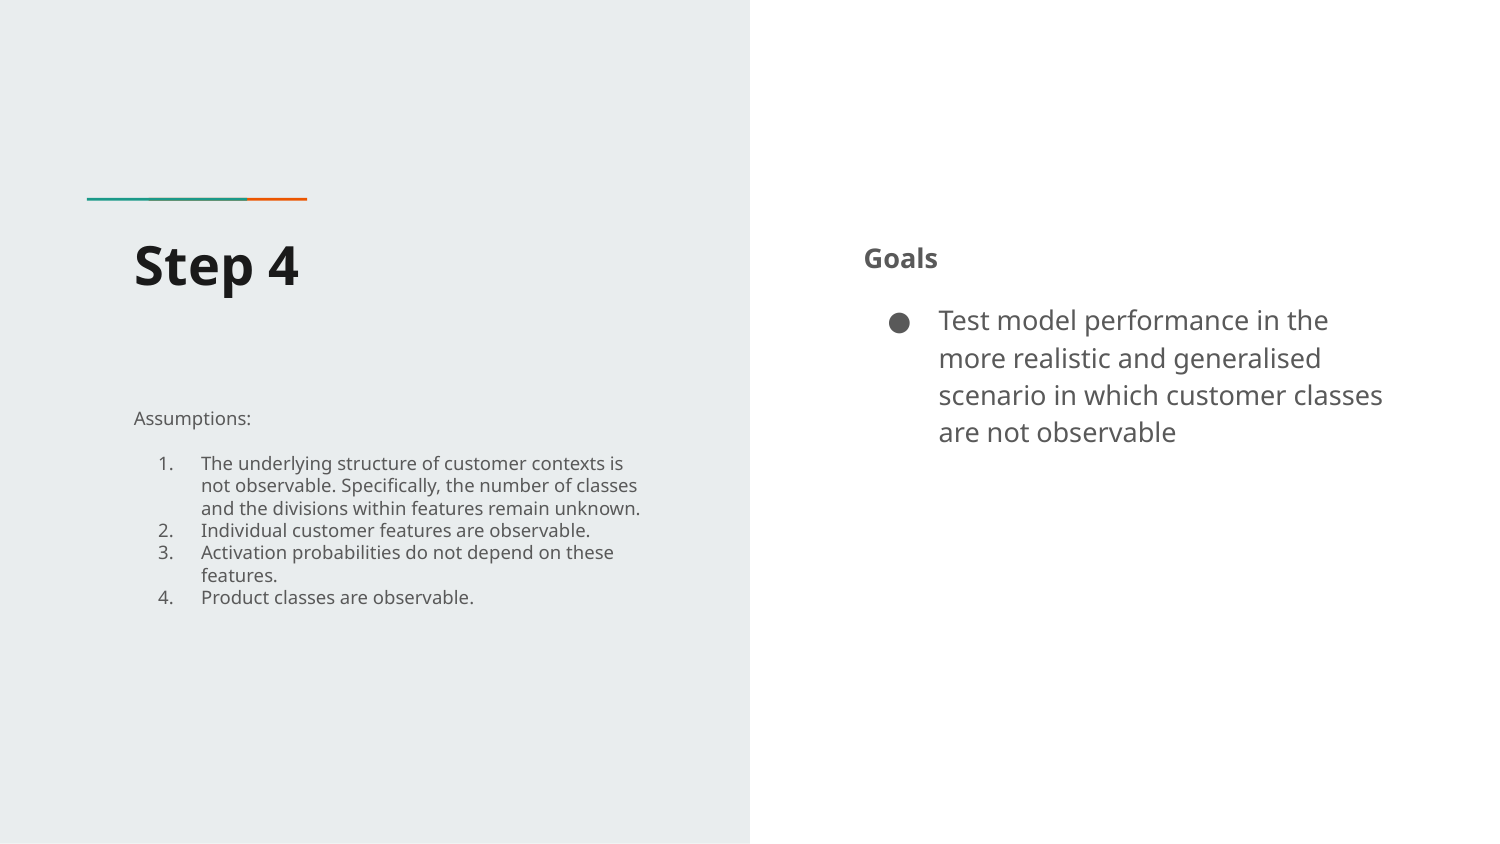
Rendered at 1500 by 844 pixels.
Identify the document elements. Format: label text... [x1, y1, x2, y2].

subtitle Assumptions: The underlying structure of customer contexts is not observable. Specifically, the number of classes and the divisions within features remain unknown. Individual customer features are observable. Activation probabilities do not depend on these features. Product classes are observable. [118, 392, 661, 644]
title Step 4 [119, 216, 662, 494]
list Goals Test model performance in the more realistic and generalised scenario in which customer classes are not observable [848, 221, 1403, 719]
